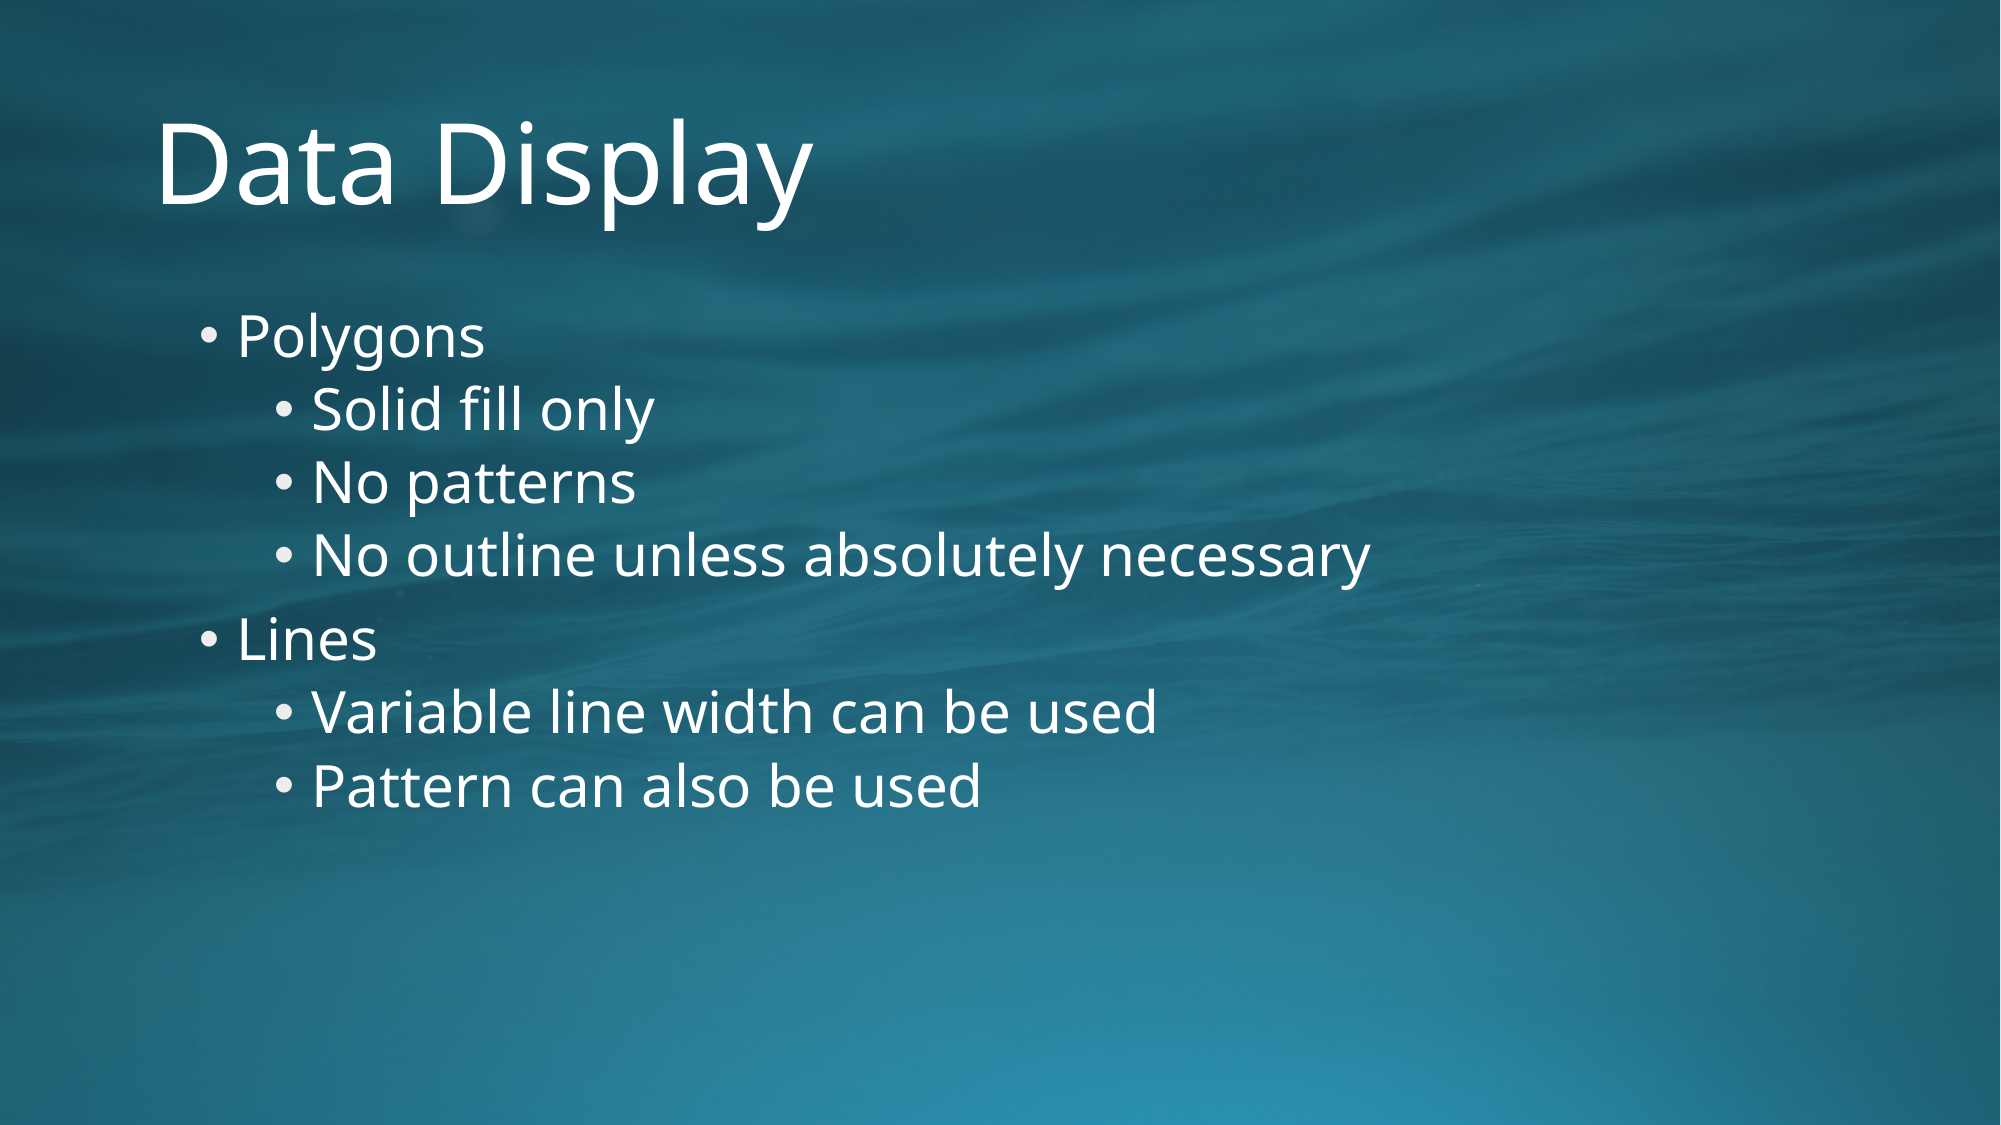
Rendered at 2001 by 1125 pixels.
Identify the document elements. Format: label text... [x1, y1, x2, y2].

list Polygons Solid fill only No patterns No outline unless absolutely necessary Lines Variable line width can be used Pattern can also be used [183, 299, 1863, 1014]
title Data Display [137, 59, 1863, 278]
picture [0, 0, 2001, 1125]
